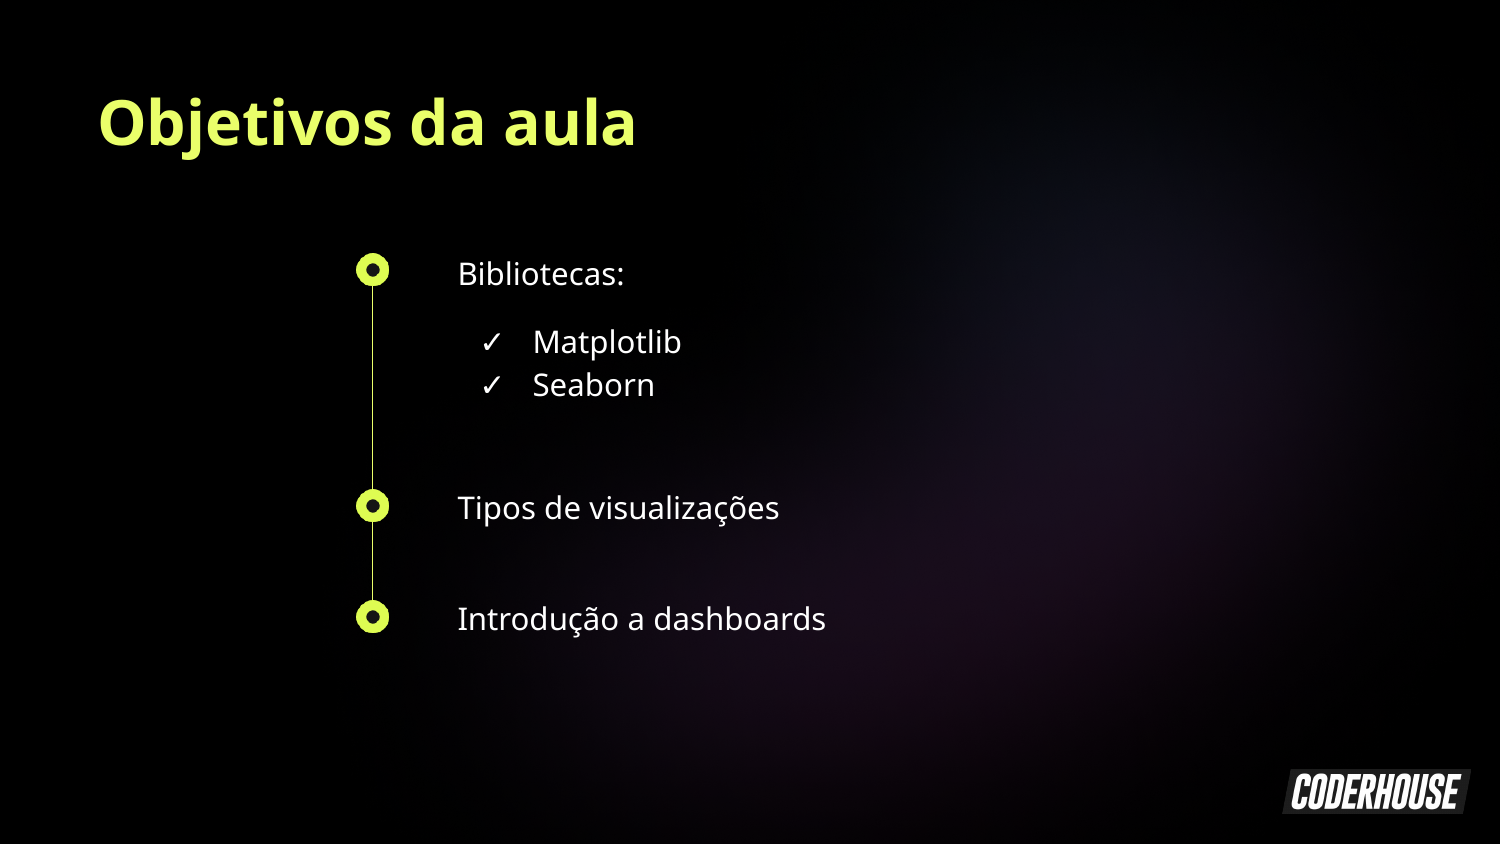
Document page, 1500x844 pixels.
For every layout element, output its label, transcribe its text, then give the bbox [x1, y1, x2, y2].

text_box Introdução a dashboards [442, 578, 1016, 652]
picture [0, 0, 1500, 844]
text_box Bibliotecas: Matplotlib Seaborn [442, 233, 1016, 418]
text_box Tipos de visualizações [442, 468, 1016, 542]
text_box Objetivos da aula [82, 76, 1418, 175]
